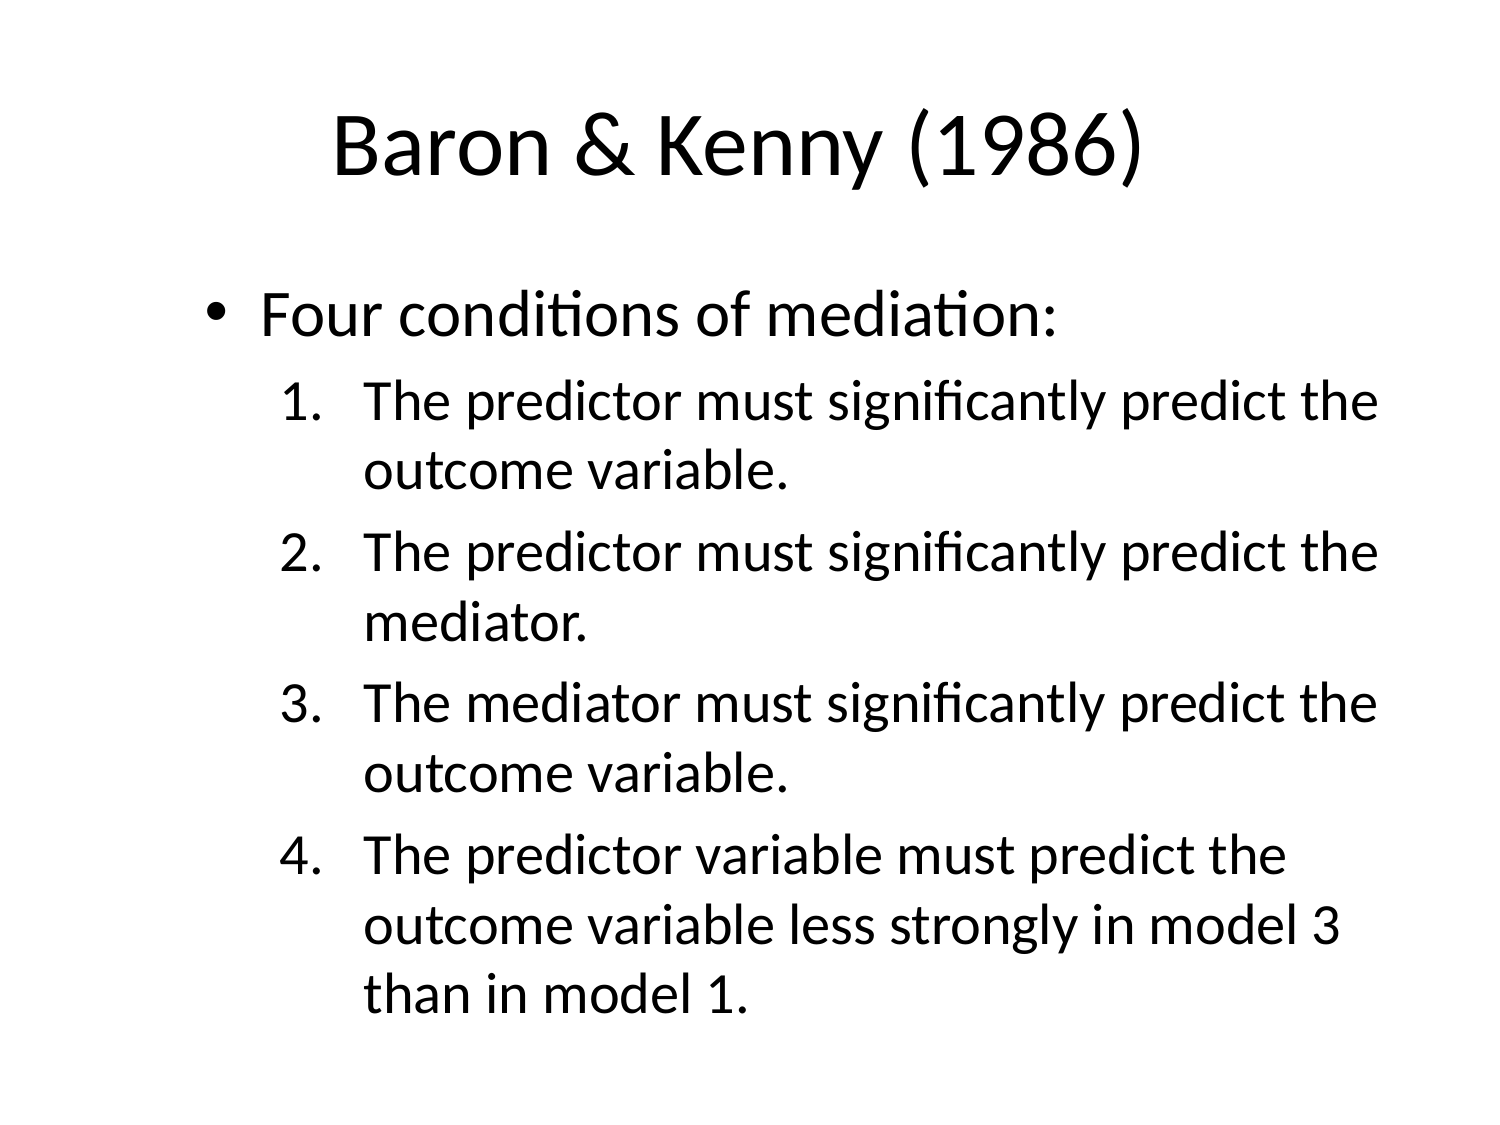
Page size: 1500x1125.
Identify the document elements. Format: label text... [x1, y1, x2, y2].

list Four conditions of mediation: The predictor must significantly predict the outcome variable. The predictor must significantly predict the mediator. The mediator must significantly predict the outcome variable. The predictor variable must predict the outcome variable less strongly in model 3 than in model 1. [189, 262, 1425, 1038]
title Baron & Kenny (1986) [75, 45, 1425, 233]
